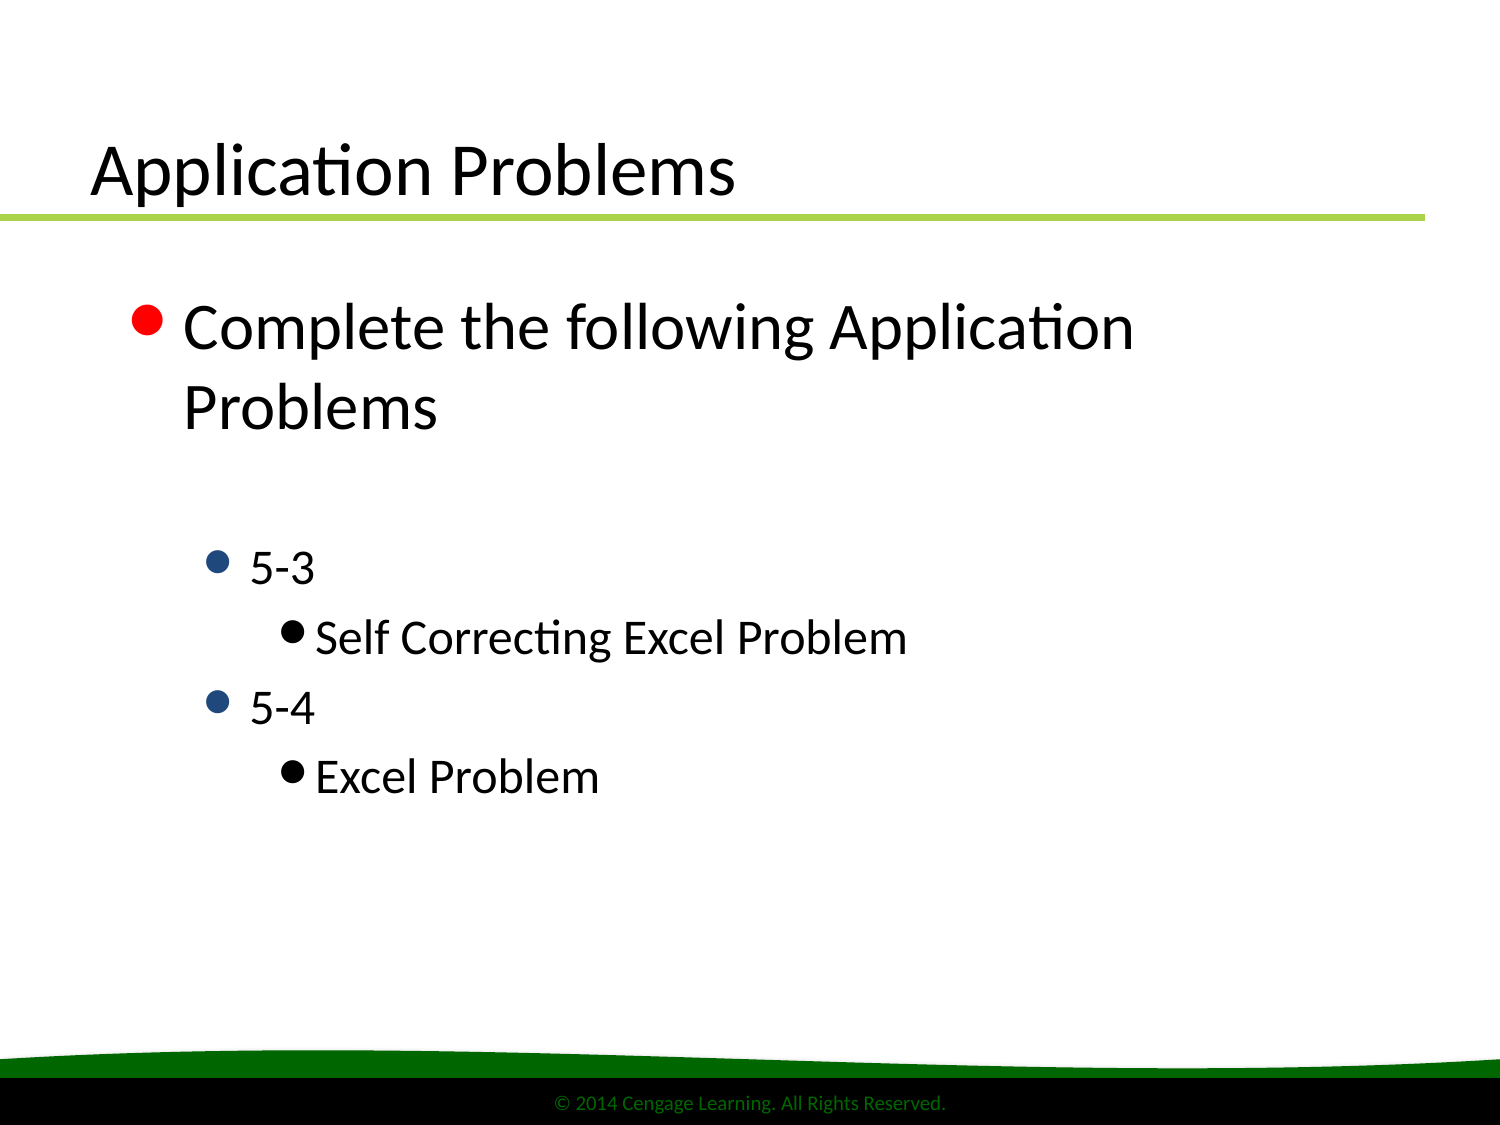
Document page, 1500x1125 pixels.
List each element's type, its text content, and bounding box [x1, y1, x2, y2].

title Application Problems [75, 29, 1350, 218]
list Complete the following Application Problems 5-3 Self Correcting Excel Problem 5-4 Excel Problem [112, 275, 1388, 1063]
